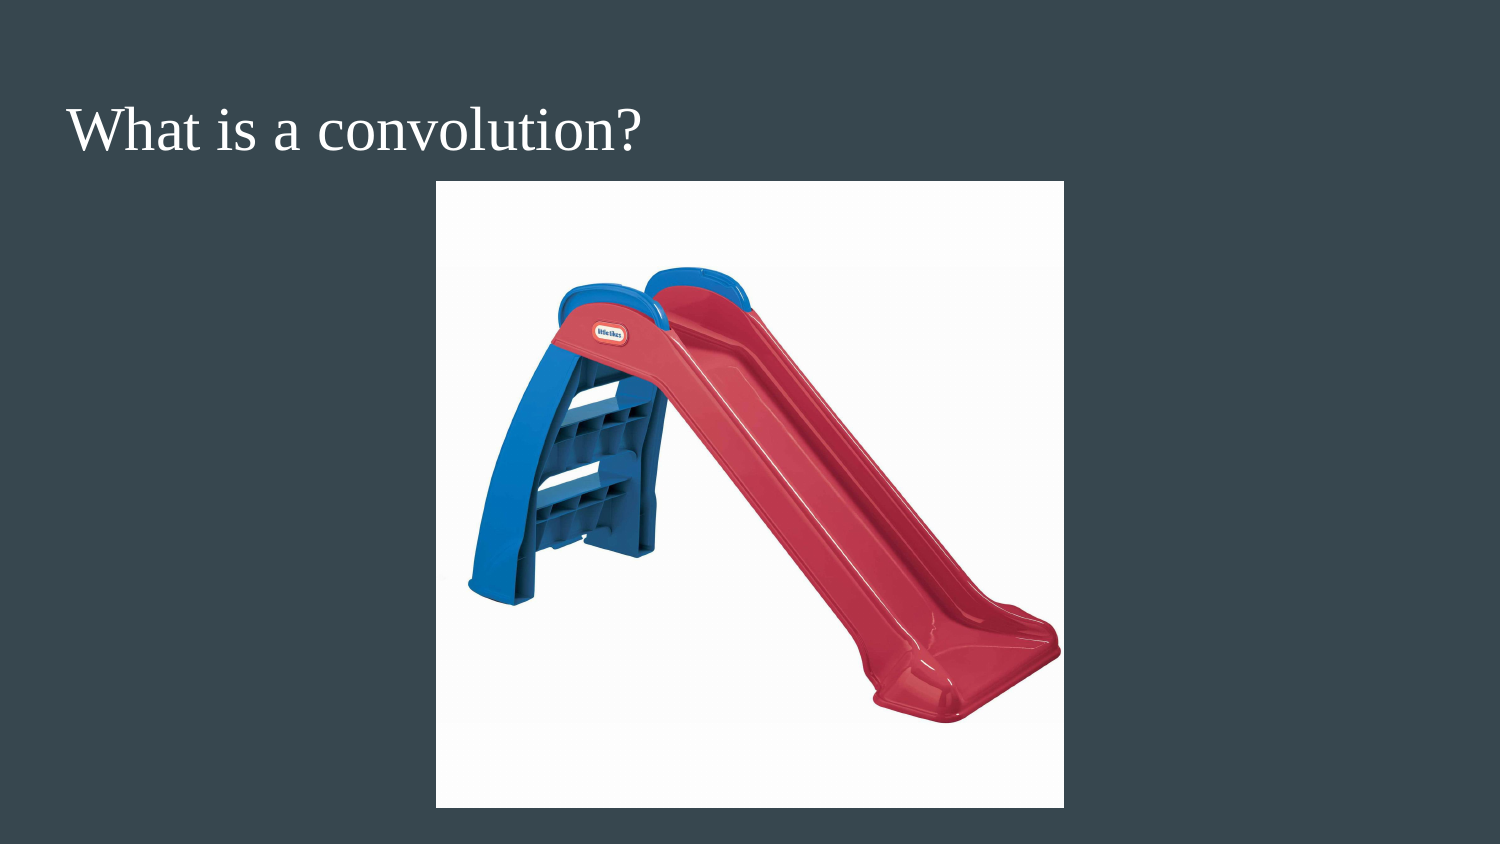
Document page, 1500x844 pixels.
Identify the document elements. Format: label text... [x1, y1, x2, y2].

title What is a convolution? [51, 72, 1449, 167]
picture [436, 180, 1064, 809]
